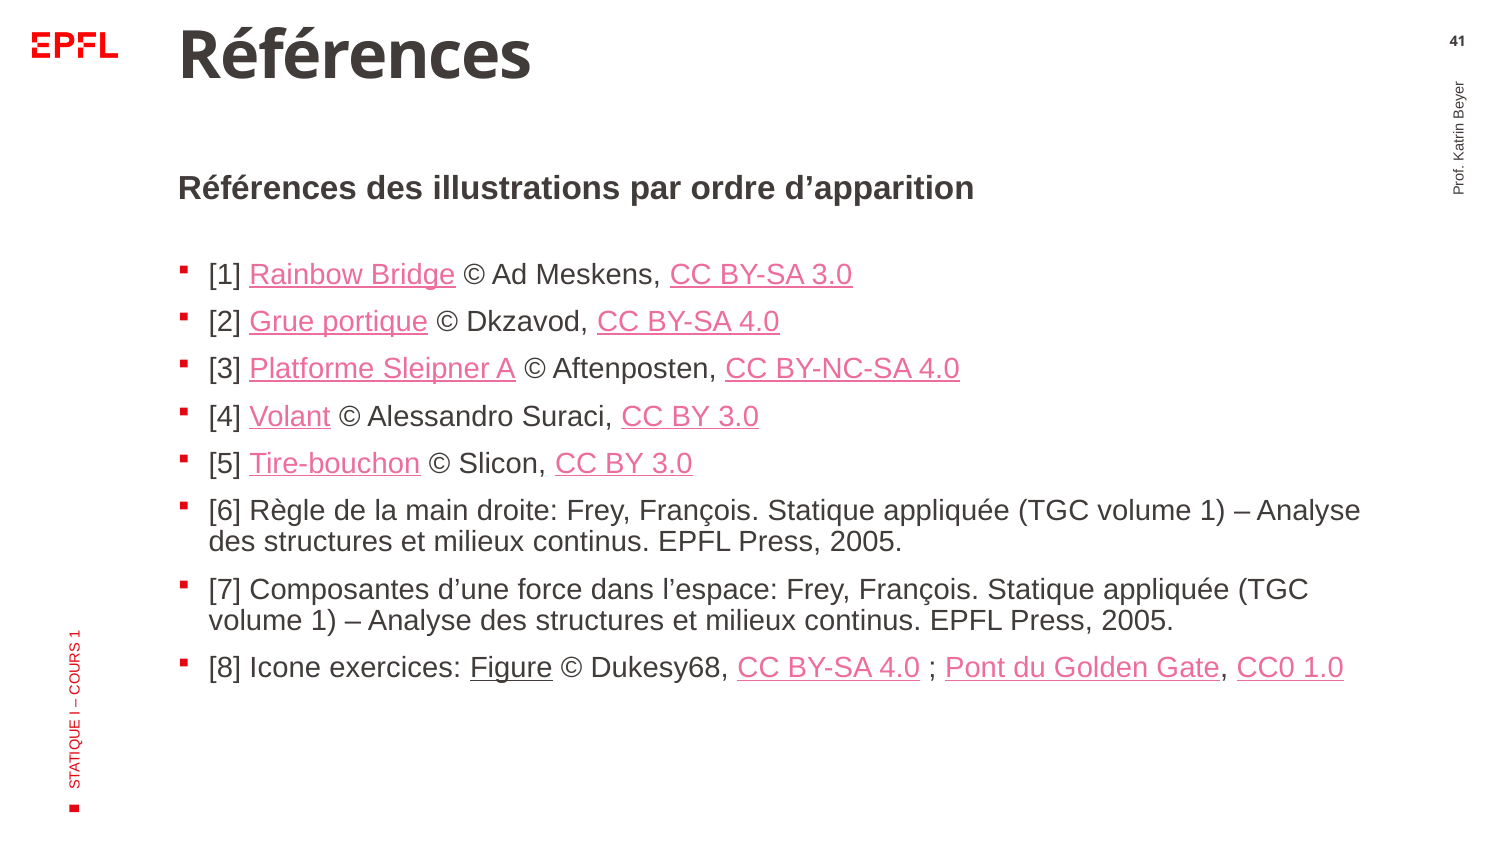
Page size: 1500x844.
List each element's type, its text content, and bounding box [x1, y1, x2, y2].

picture [21, 21, 129, 69]
title Références [148, 21, 1300, 164]
list [1] Rainbow Bridge © Ad Meskens, CC BY-SA 3.0 [2] Grue portique © Dkzavod, CC BY-SA 4.0 [3] Platforme Sleipner A © Aftenposten, CC BY-NC-SA 4.0 [4] Volant © Alessandro Suraci, CC BY 3.0 [5] Tire-bouchon © Slicon, CC BY 3.0 [6] Règle de la main droite: Frey, François. Statique appliquée (TGC volume 1) – Analyse des structures et milieux continus. EPFL Press, 2005. [7] Composantes d’une force dans l’espace: Frey, François. Statique appliquée (TGC volume 1) – Analyse des structures et milieux continus. EPFL Press, 2005. [8] Icone exercices: Figure © Dukesy68, CC BY-SA 4.0 ; Pont du Golden Gate, CC0 1.0 [148, 251, 1416, 805]
slide_number STATIQUE I – COURS 1 [0, 256, 148, 805]
slide_number 41 [1415, 32, 1500, 59]
list Références des illustrations par ordre d’apparition [148, 163, 1415, 225]
footer Prof. Katrin Beyer [1415, 59, 1500, 641]
